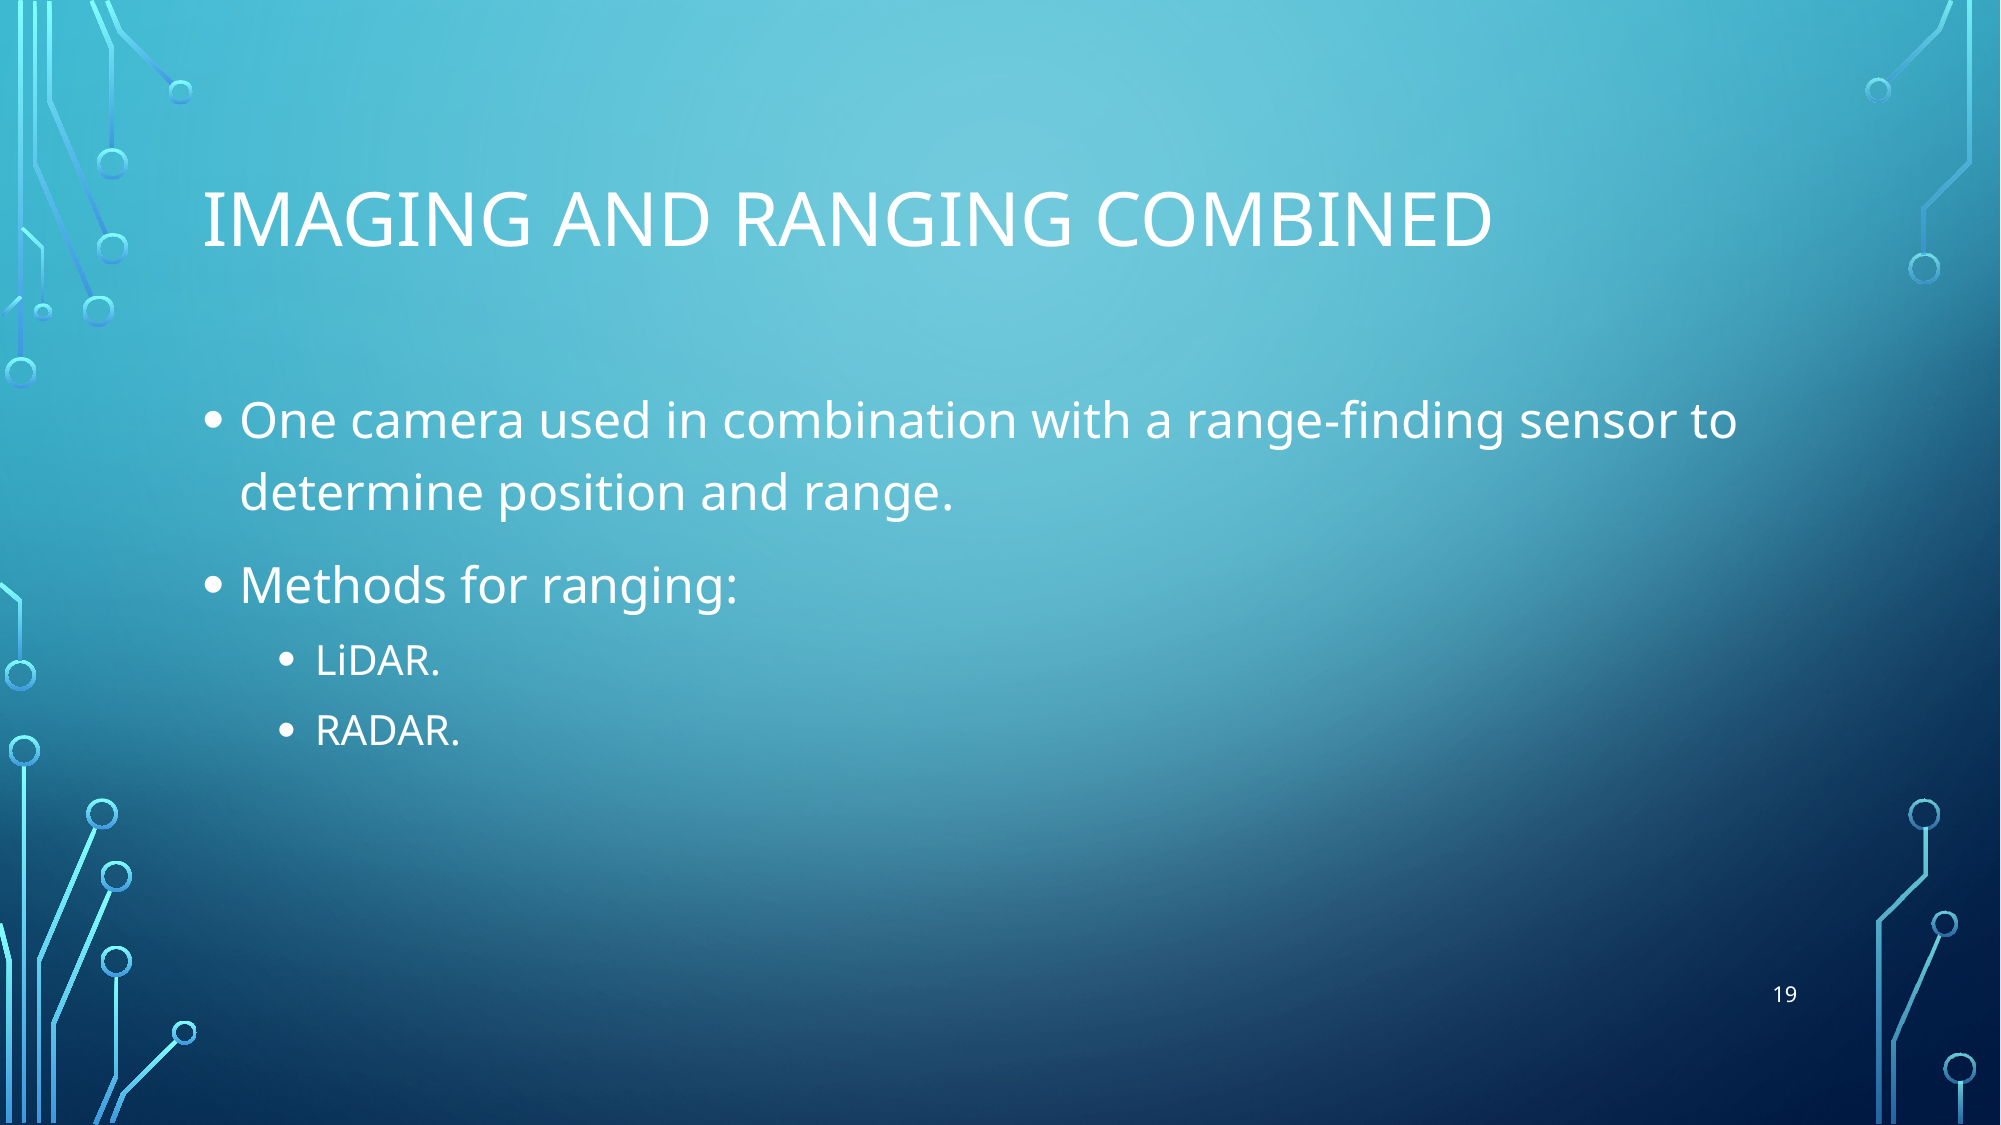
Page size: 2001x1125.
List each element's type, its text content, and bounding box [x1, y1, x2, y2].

title Imaging and ranging combined [187, 101, 1813, 344]
list One camera used in combination with a range-finding sensor to determine position and range. Methods for ranging: LiDAR. RADAR. [187, 369, 1813, 950]
slide_number 19 [1685, 965, 1813, 1025]
